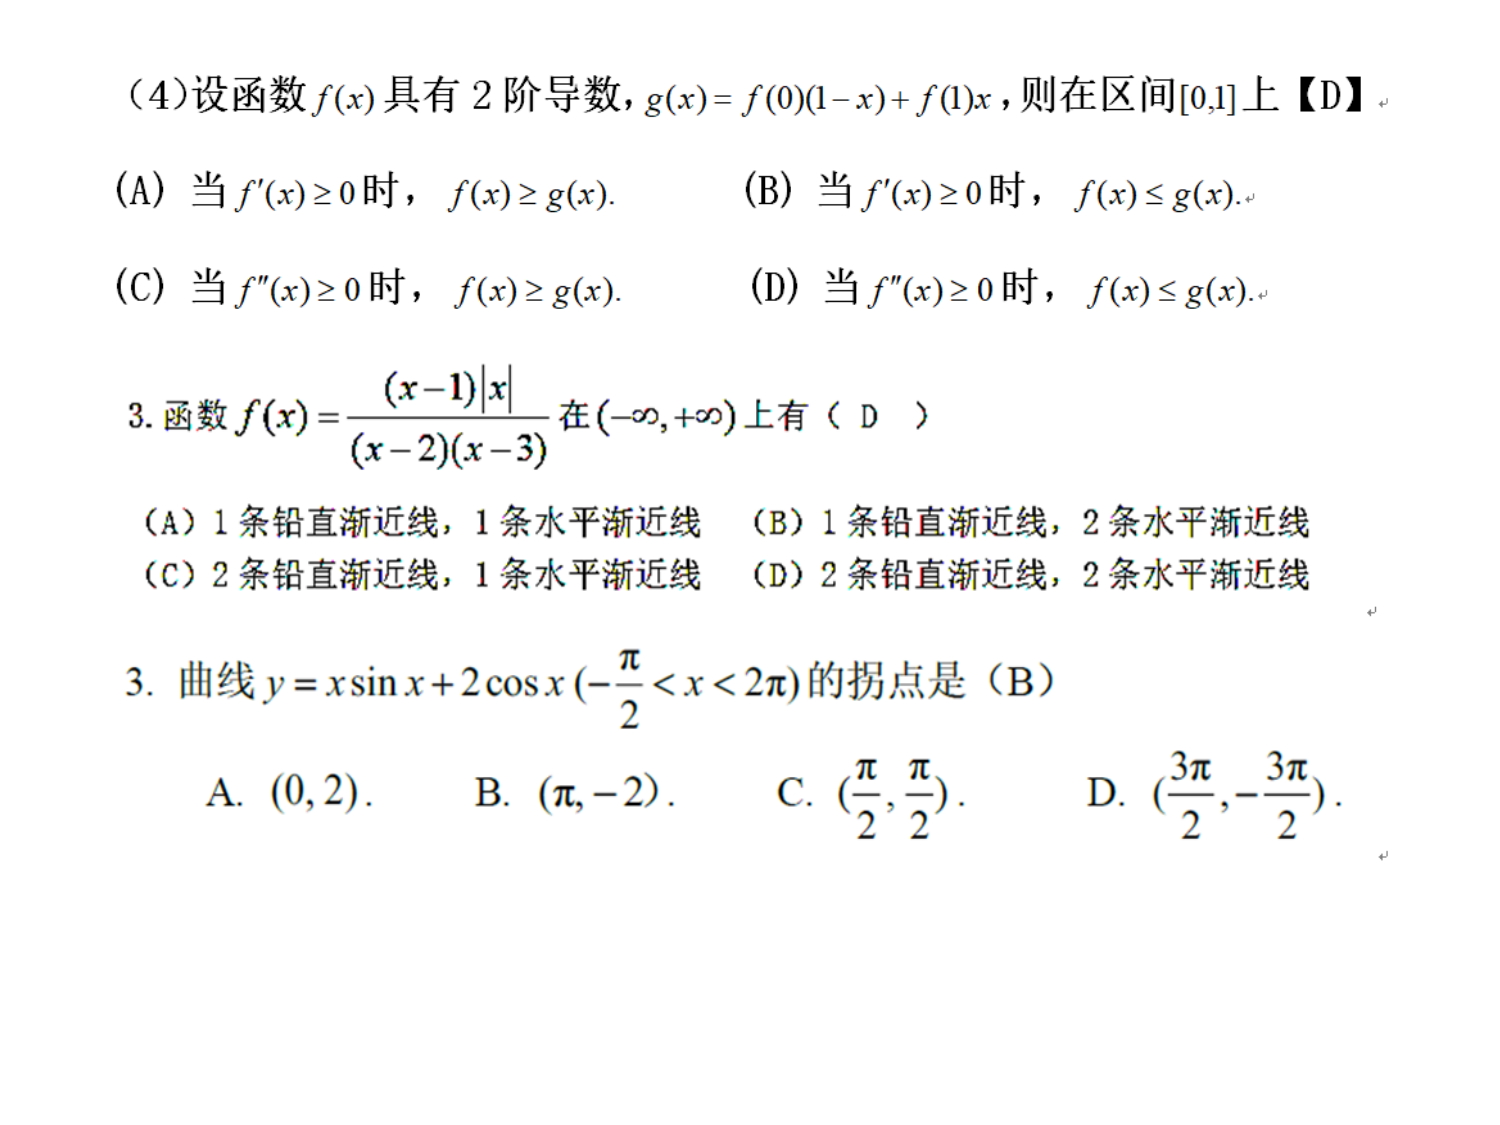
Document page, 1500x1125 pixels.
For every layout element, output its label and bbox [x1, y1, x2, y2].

picture [76, 54, 1470, 882]
